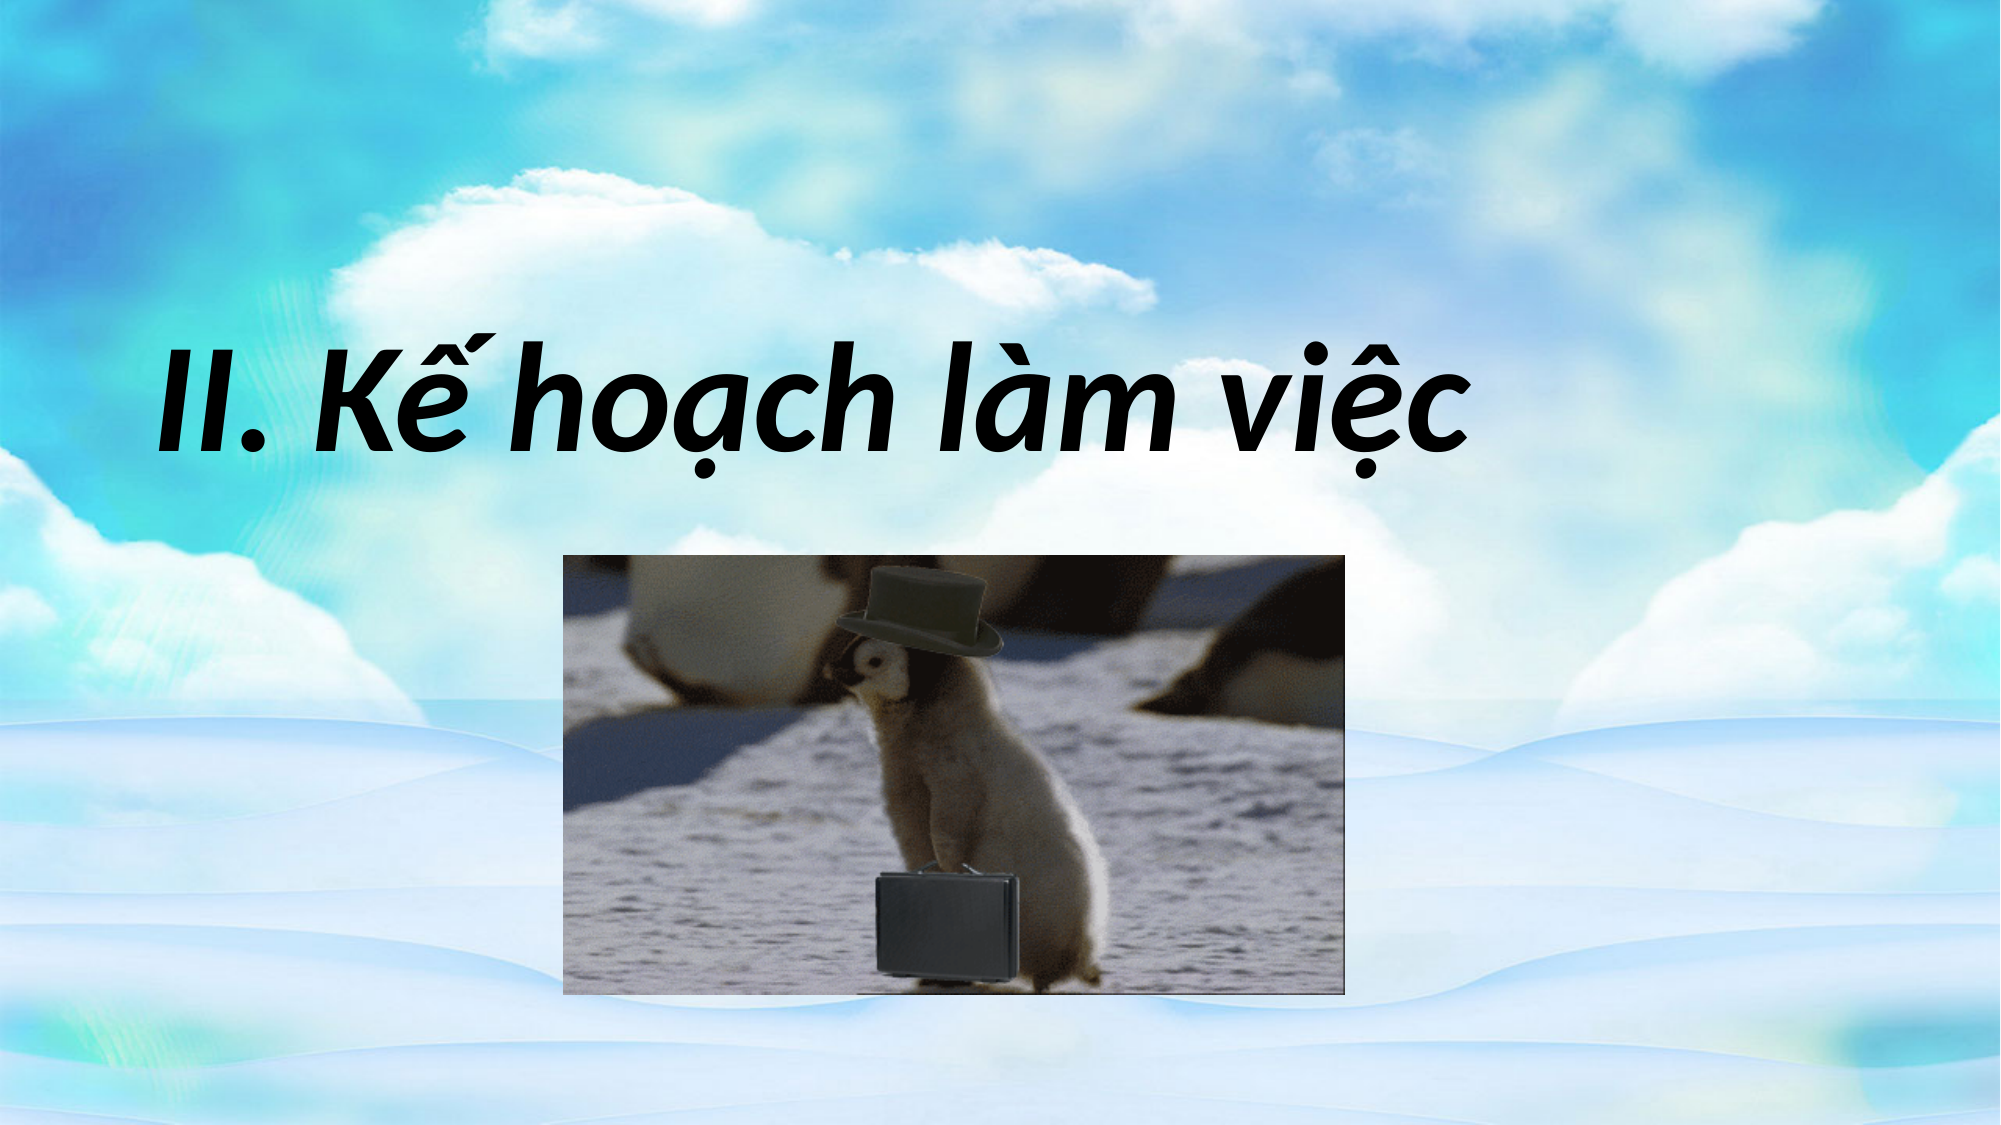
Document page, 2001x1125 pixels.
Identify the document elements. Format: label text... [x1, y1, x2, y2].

picture [0, 0, 2001, 1125]
list II. Kế hoạch làm việc [137, 309, 1863, 1014]
